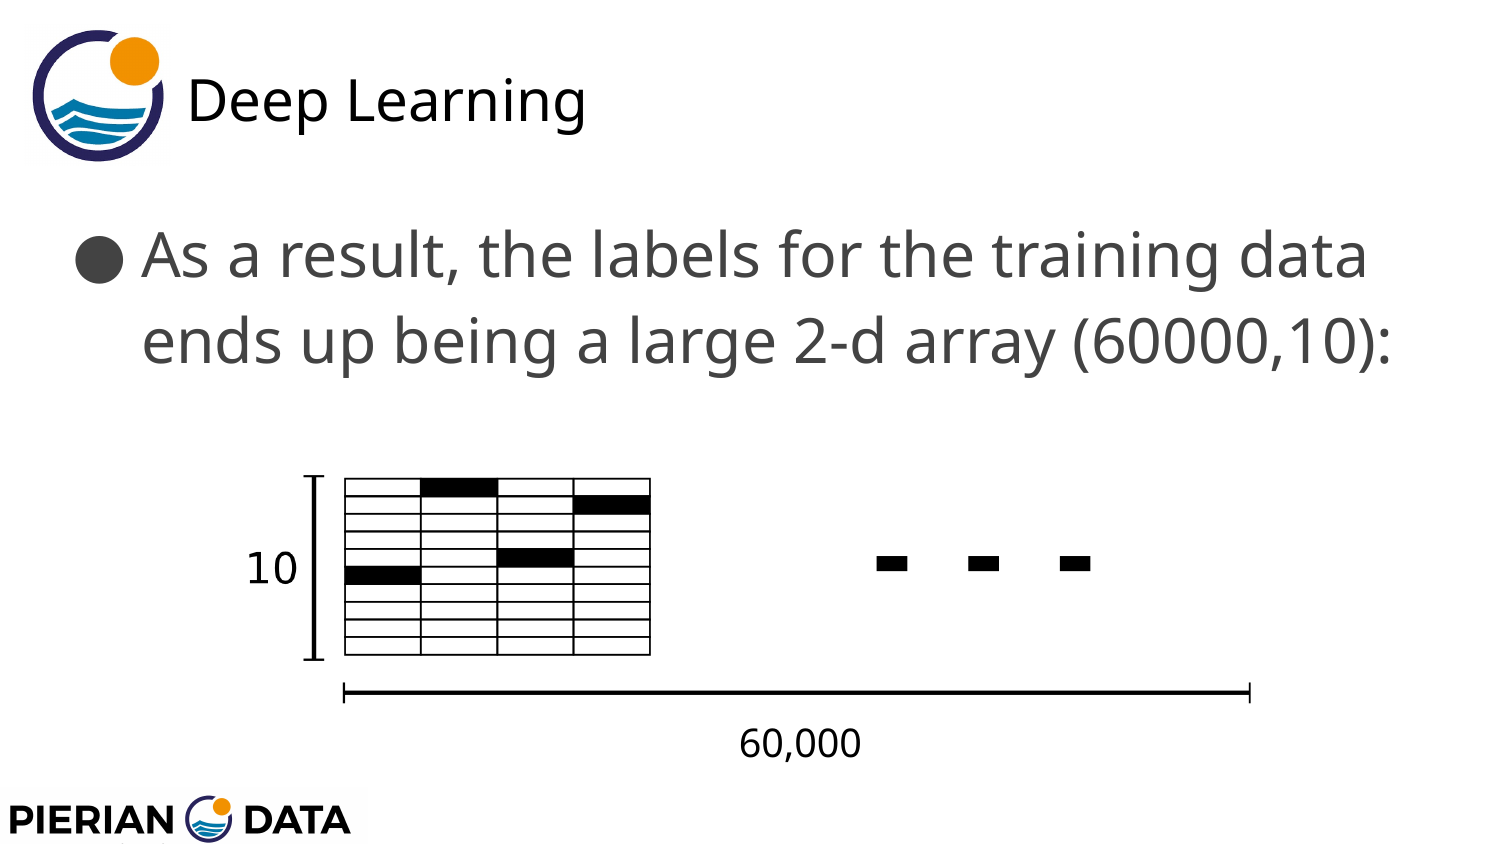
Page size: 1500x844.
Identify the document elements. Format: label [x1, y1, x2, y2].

picture [24, 24, 172, 167]
text_box [724, 744, 941, 750]
list [51, 189, 1449, 750]
picture [249, 468, 1251, 744]
picture [0, 787, 368, 844]
title [172, 48, 1449, 143]
